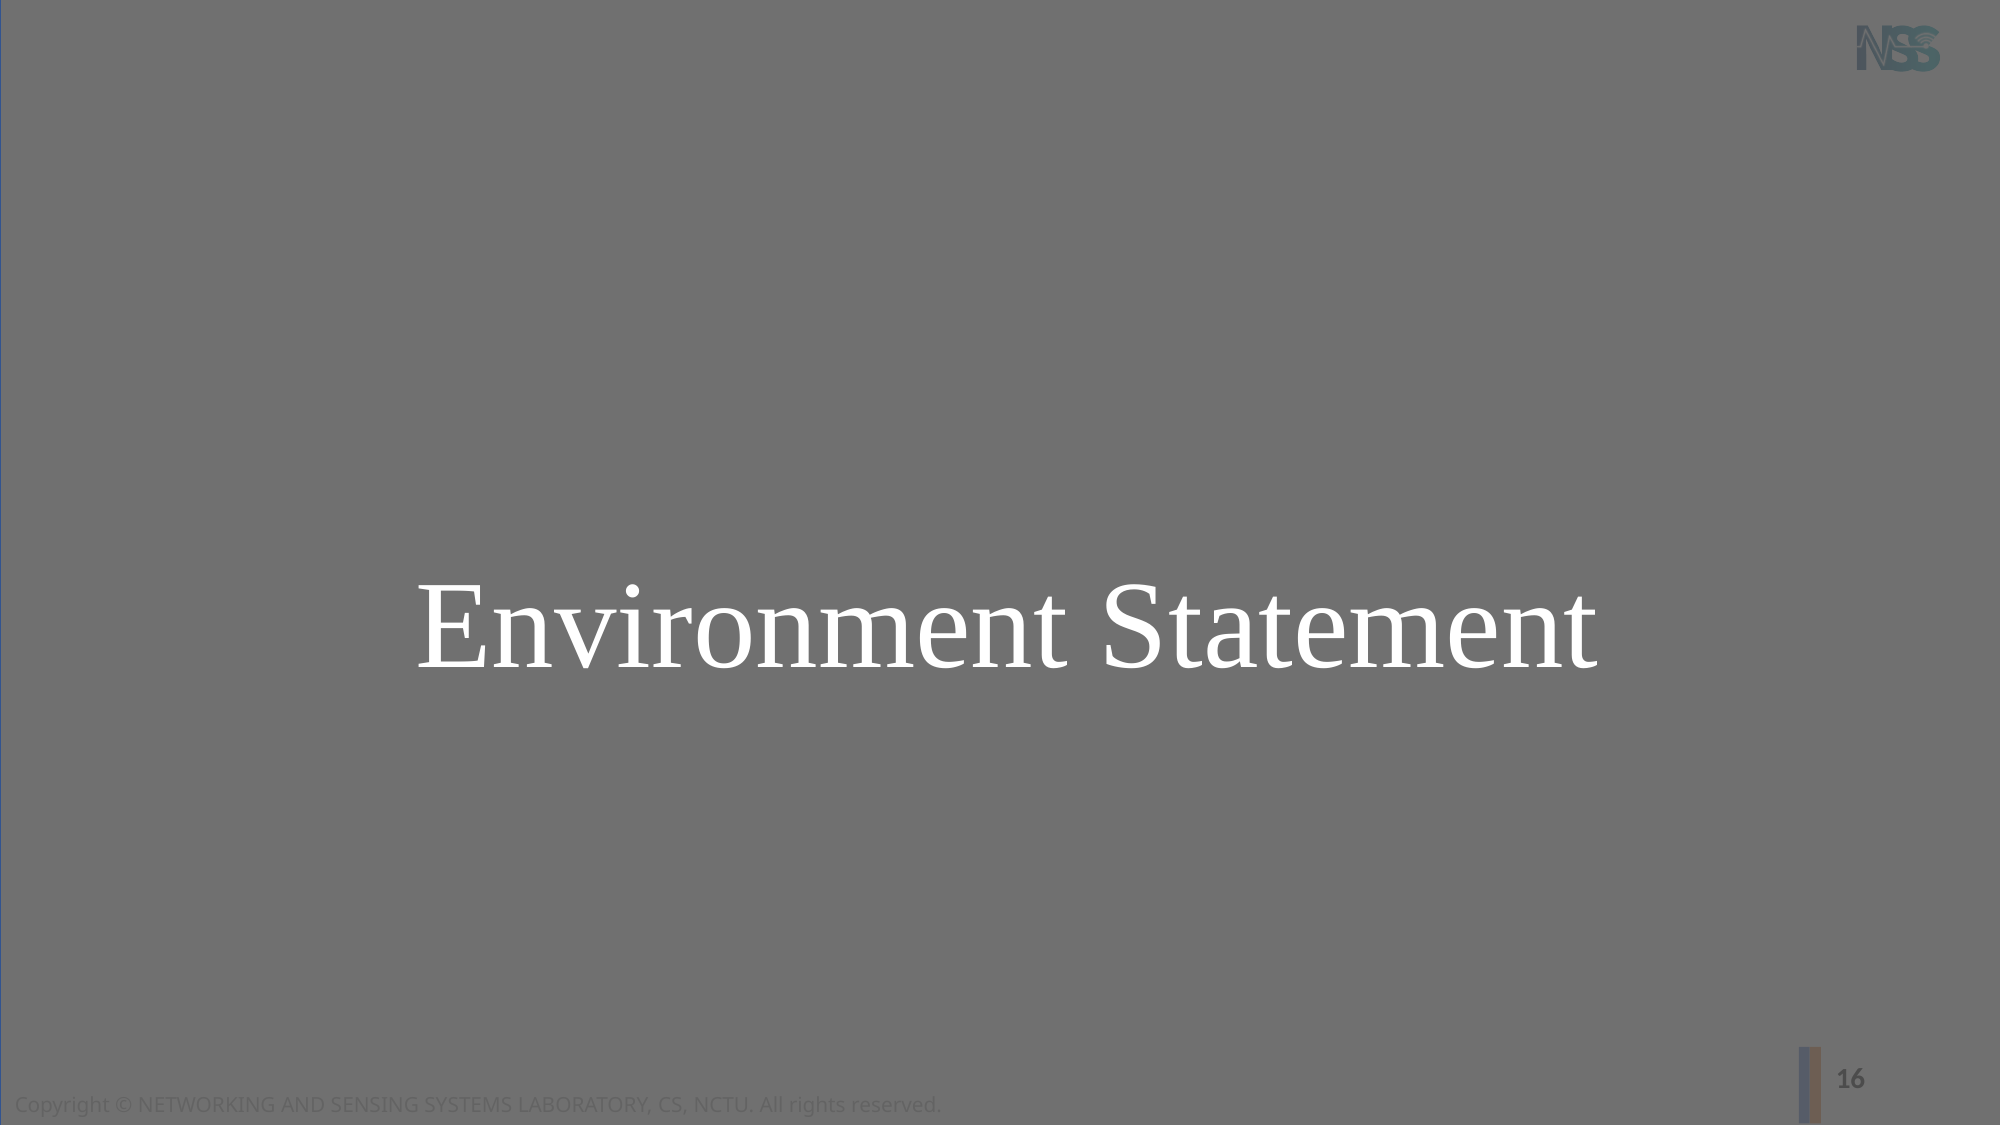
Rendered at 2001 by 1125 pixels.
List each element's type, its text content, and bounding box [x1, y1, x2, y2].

text_box Environment Statement [0, 0, 2000, 1125]
